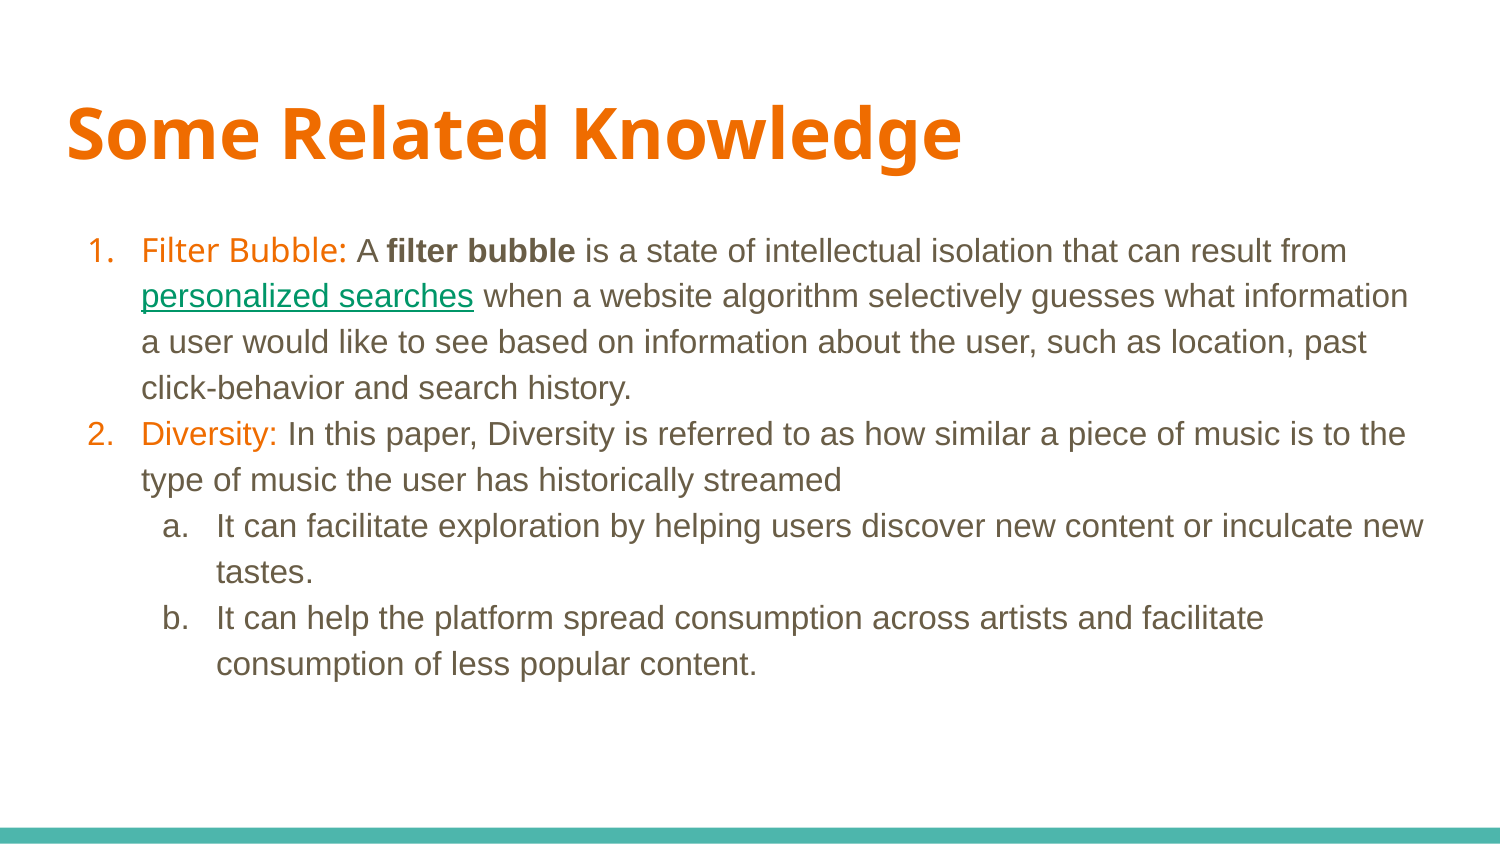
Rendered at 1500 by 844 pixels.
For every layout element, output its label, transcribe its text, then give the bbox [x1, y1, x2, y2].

title Some Related Knowledge [51, 72, 1449, 189]
list Filter Bubble: A filter bubble is a state of intellectual isolation that can result from personalized searches when a website algorithm selectively guesses what information a user would like to see based on information about the user, such as location, past click-behavior and search history. Diversity: In this paper, Diversity is referred to as how similar a piece of music is to the type of music the user has historically streamed It can facilitate exploration by helping users discover new content or inculcate new tastes. It can help the platform spread consumption across artists and facilitate consumption of less popular content. [51, 207, 1449, 819]
